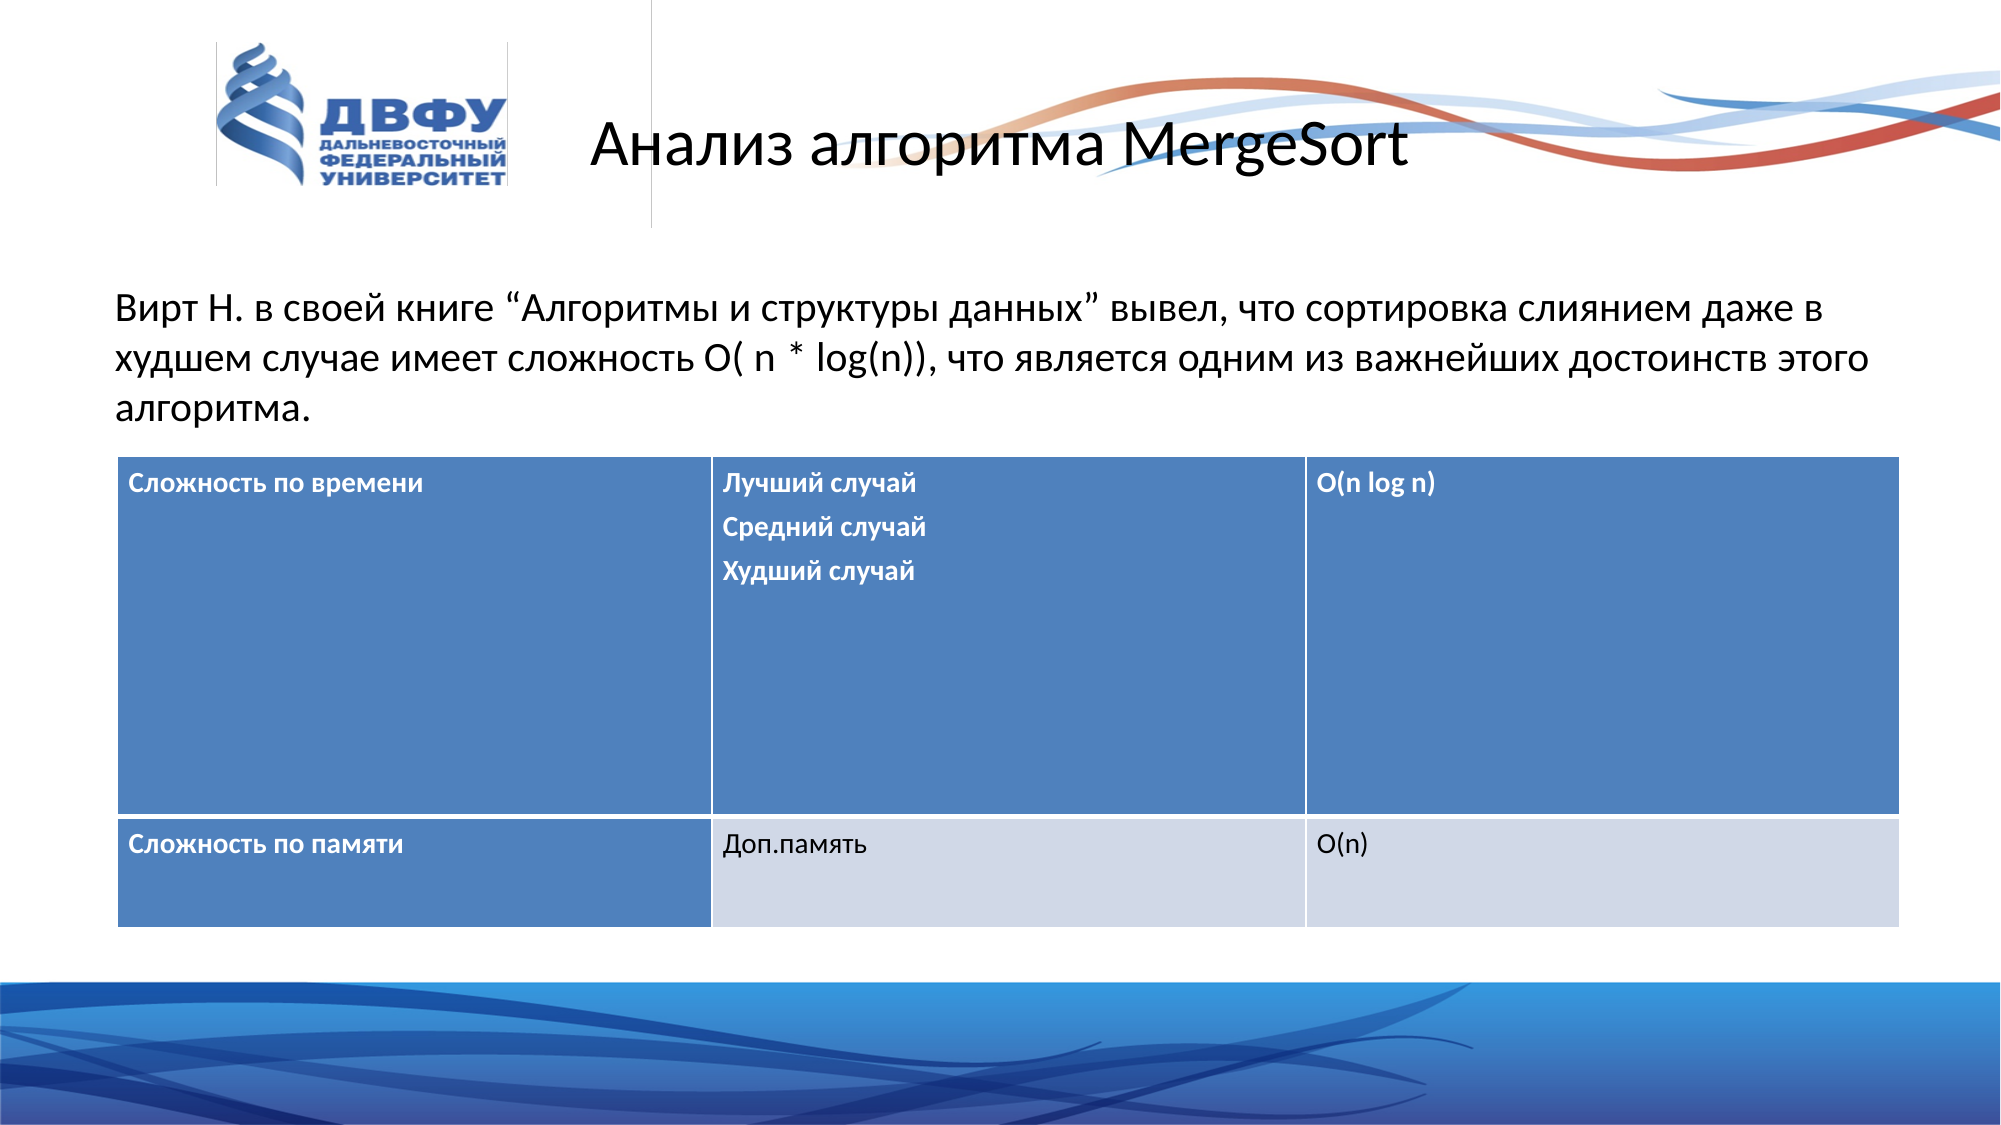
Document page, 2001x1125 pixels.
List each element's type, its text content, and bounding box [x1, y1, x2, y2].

table_header Лучший случай Средний случай Худший случай [713, 457, 1305, 814]
table_cell Доп.память [713, 819, 1305, 927]
picture [0, 0, 2001, 1125]
table_header Сложность по времени [118, 457, 711, 814]
table_cell O(n) [1307, 819, 1899, 927]
table_cell Сложность по памяти [118, 819, 711, 927]
title Анализ алгоритма MergeSort [99, 45, 1900, 233]
list Вирт Н. в своей книге “Алгоритмы и структуры данных” вывел, что сортировка слиянием даже в худшем случае имеет сложность O( n * log(n)), что является одним из важнейших достоинств этого алгоритма. [99, 272, 1900, 1016]
table_header O(n log n) [1307, 457, 1899, 814]
